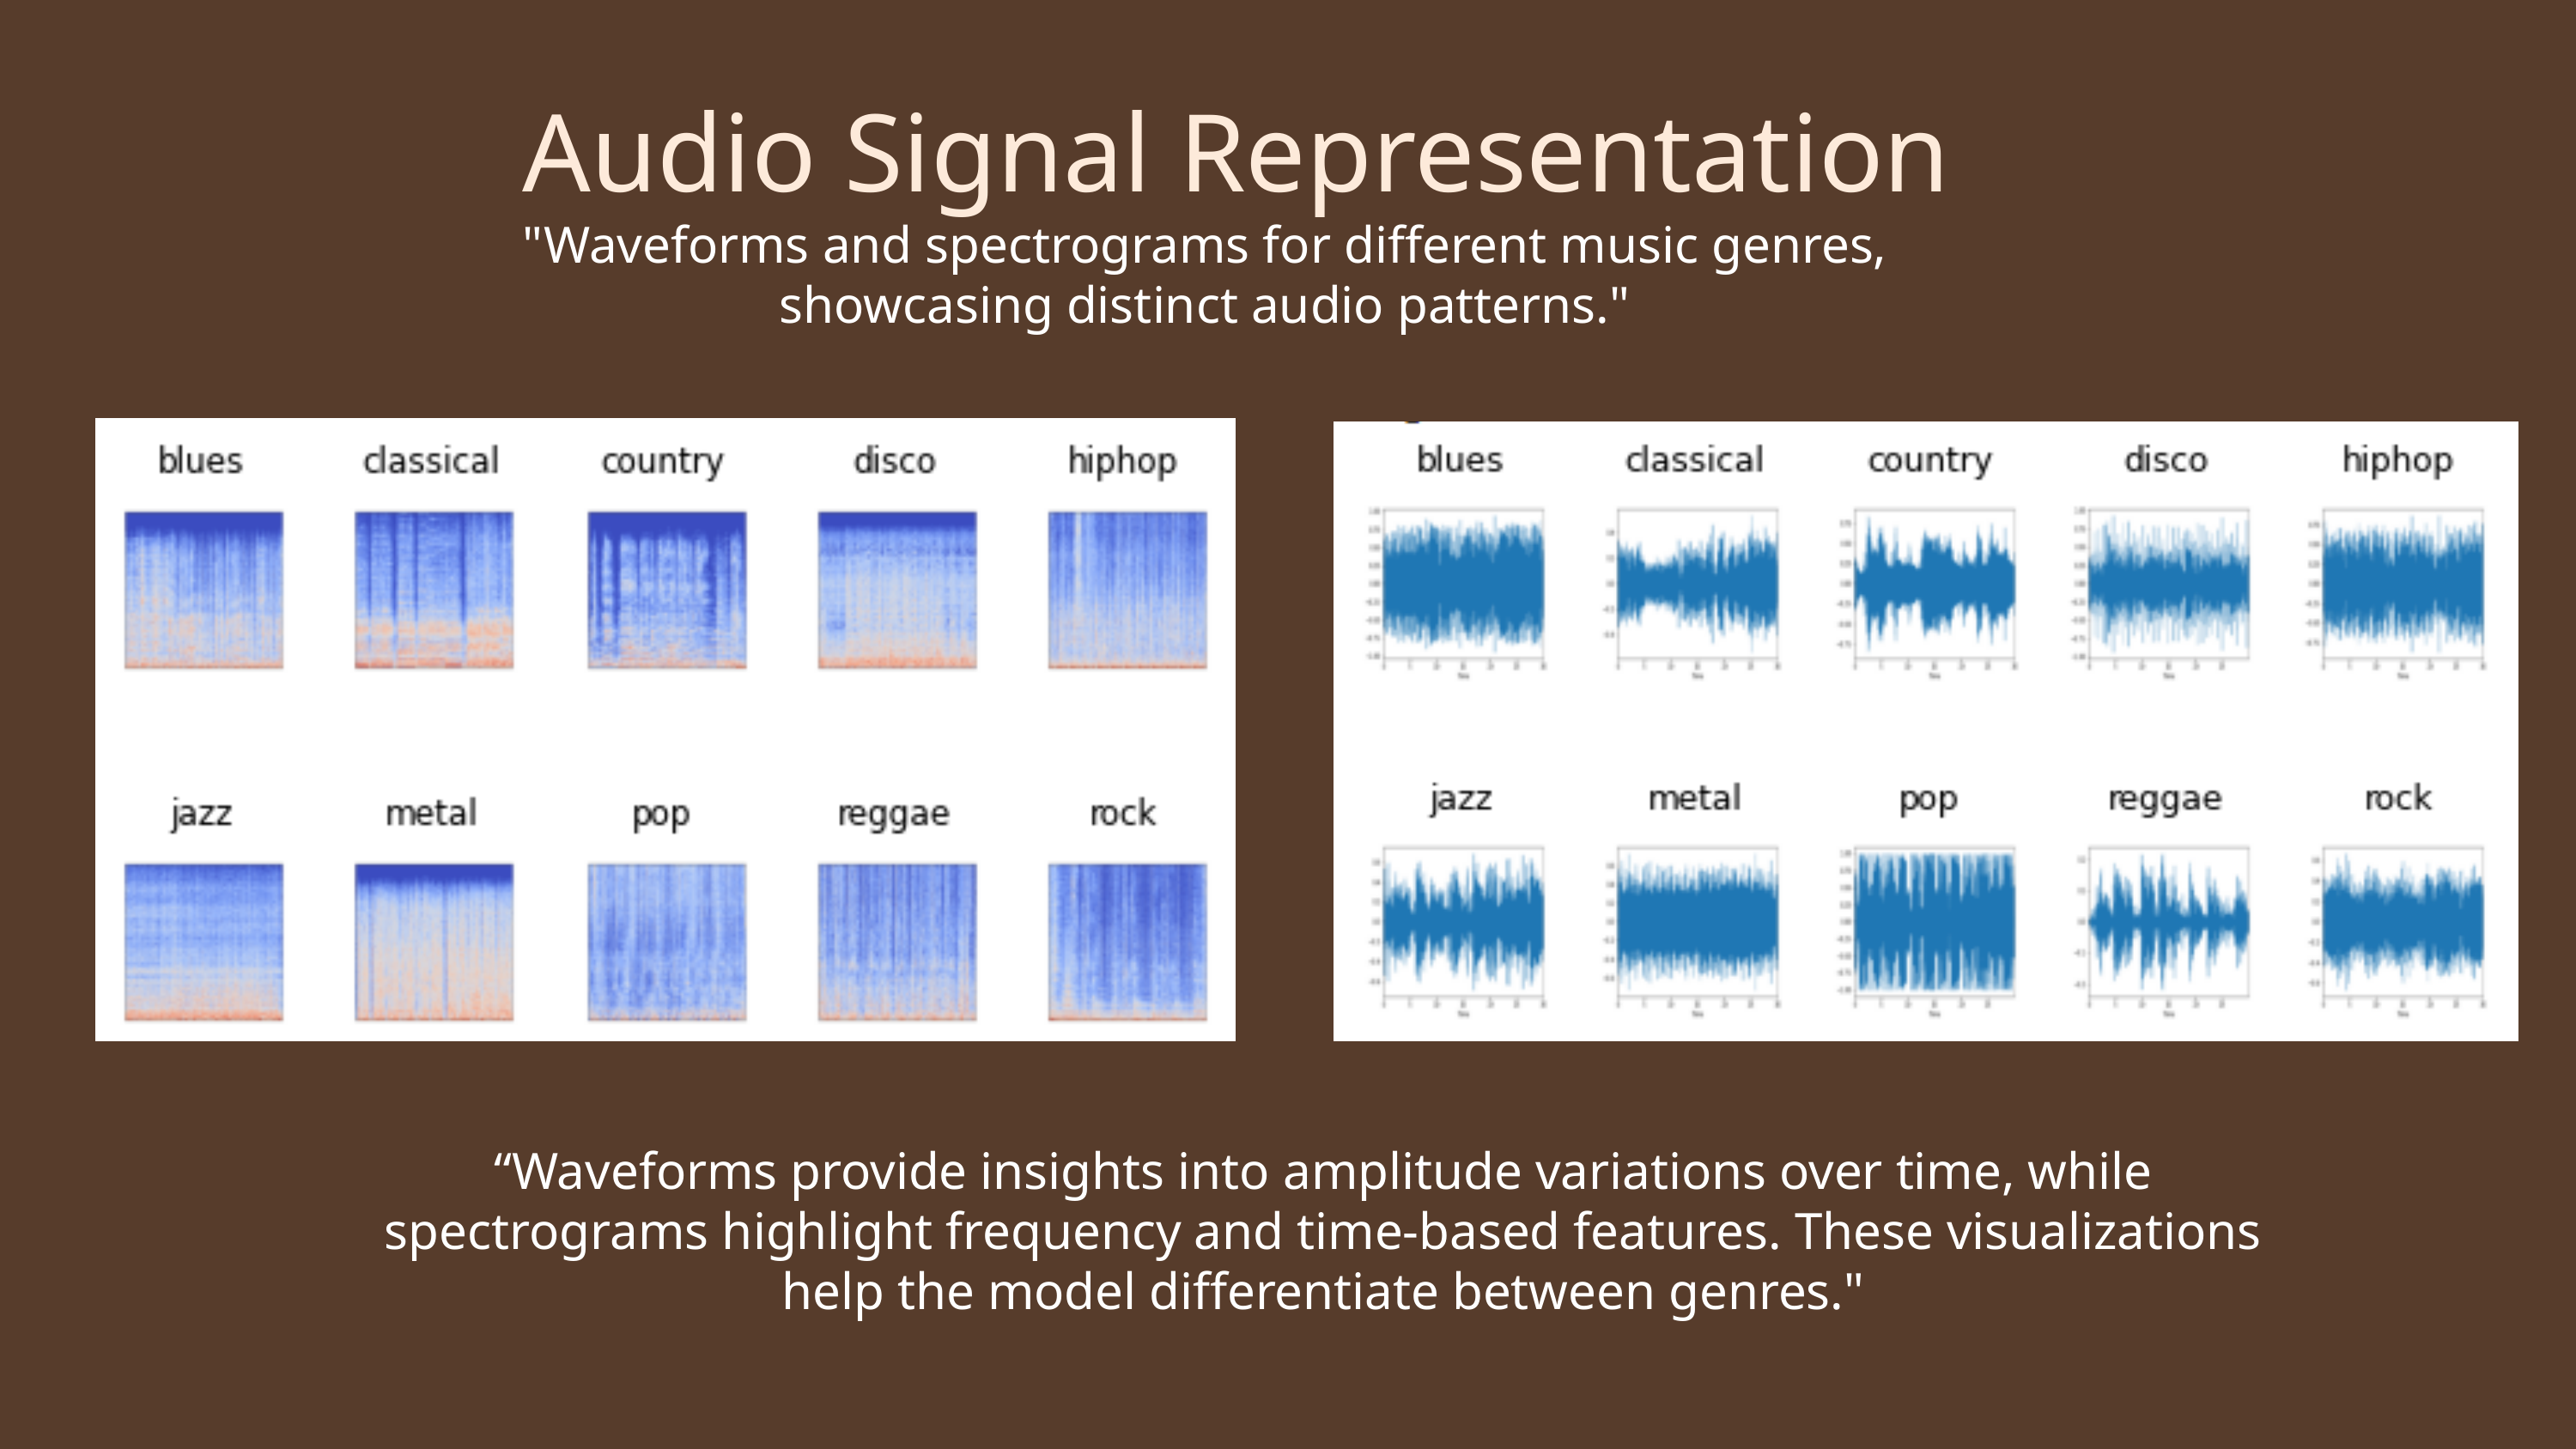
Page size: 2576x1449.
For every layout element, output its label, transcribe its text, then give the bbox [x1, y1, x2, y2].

text_box “Waveforms provide insights into amplitude variations over time, while spectrograms highlight frequency and time-based features. These visualizations help the model differentiate between genres." [354, 1103, 2293, 1326]
picture [1333, 421, 2518, 1042]
picture [95, 418, 1236, 1042]
text_box "Waveforms and spectrograms for different music genres, showcasing distinct audio patterns." [470, 206, 1940, 370]
text_box Audio Signal Representation [518, 84, 1956, 244]
